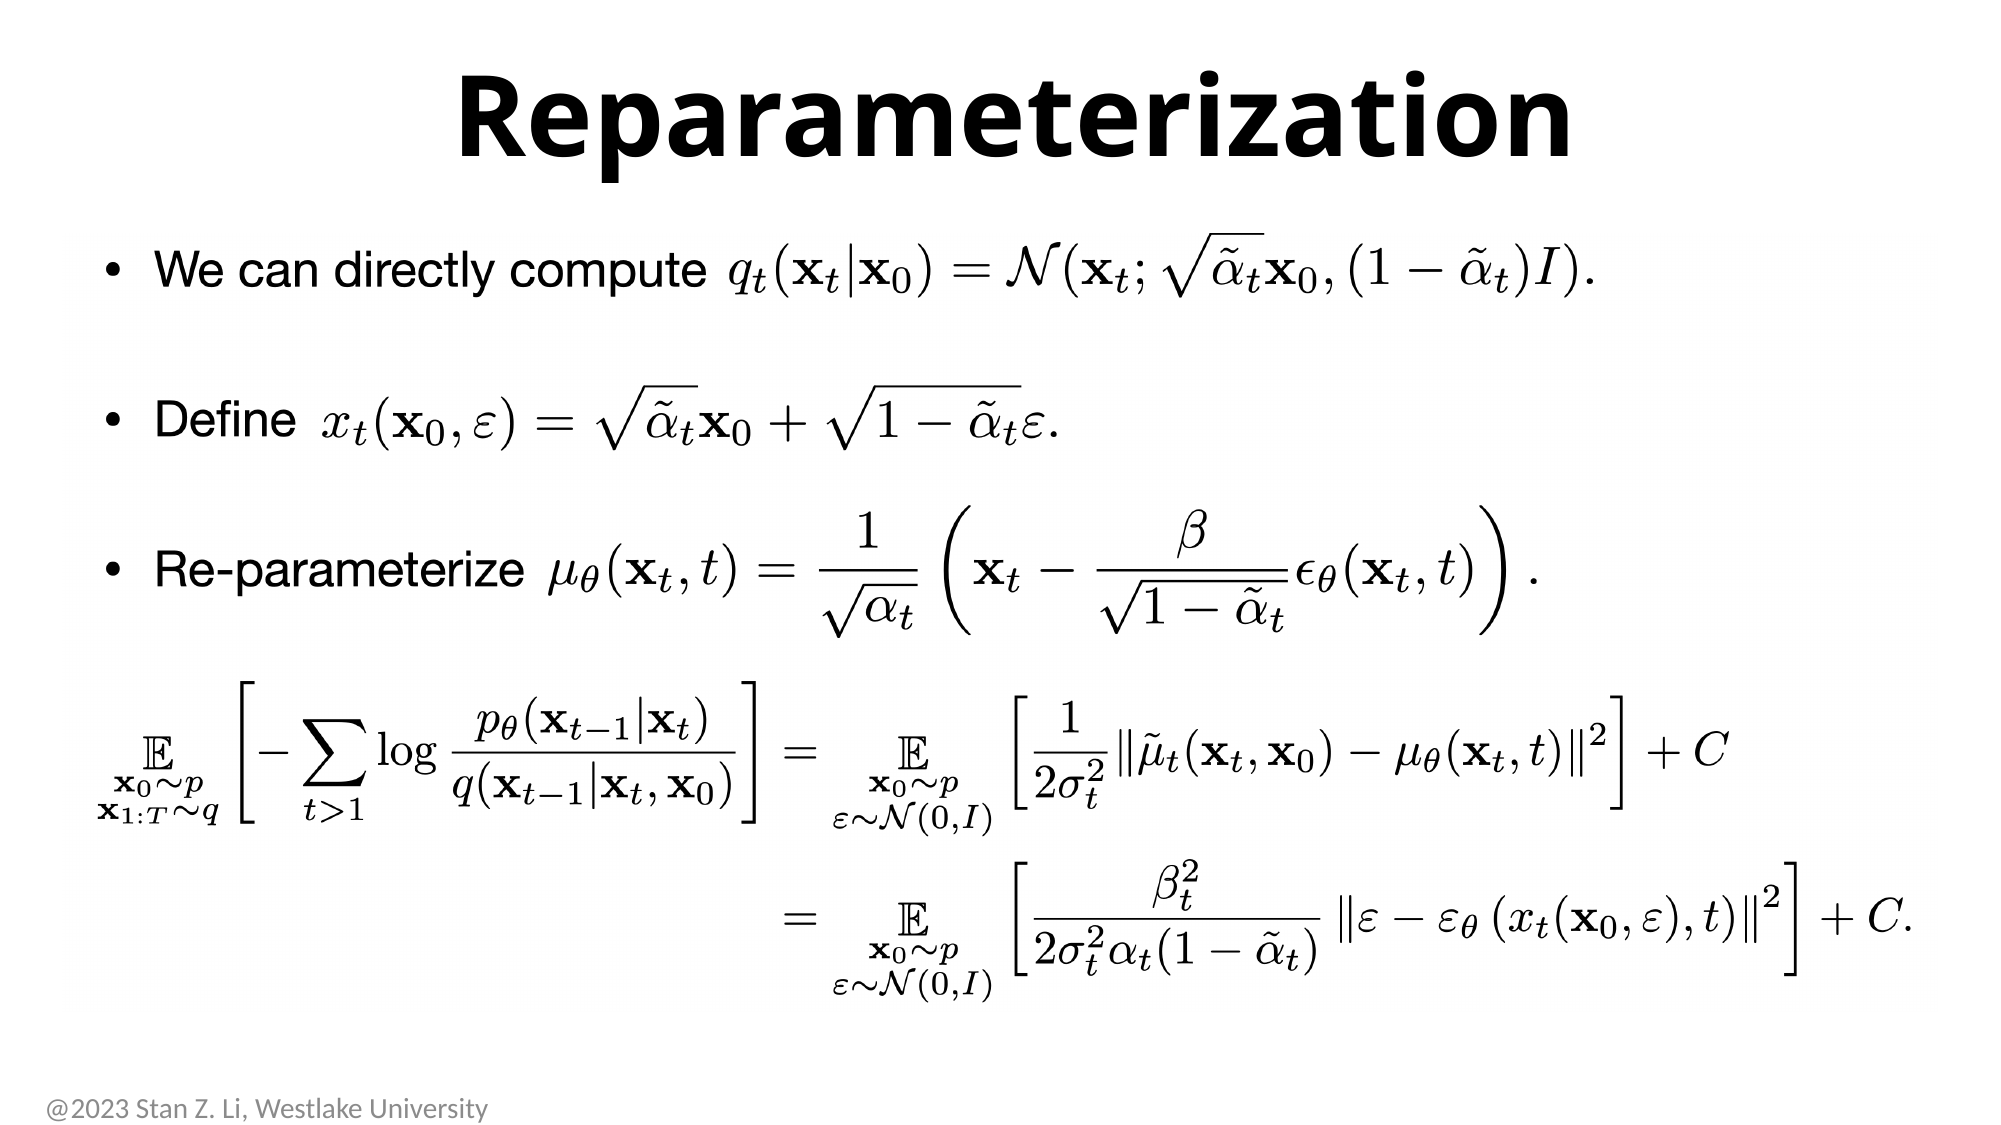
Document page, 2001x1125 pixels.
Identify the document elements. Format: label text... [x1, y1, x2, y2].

title Reparameterization [0, 39, 2000, 202]
footer @2023 Stan Z. Li, Westlake University [29, 1088, 739, 1125]
picture [62, 233, 1938, 1012]
